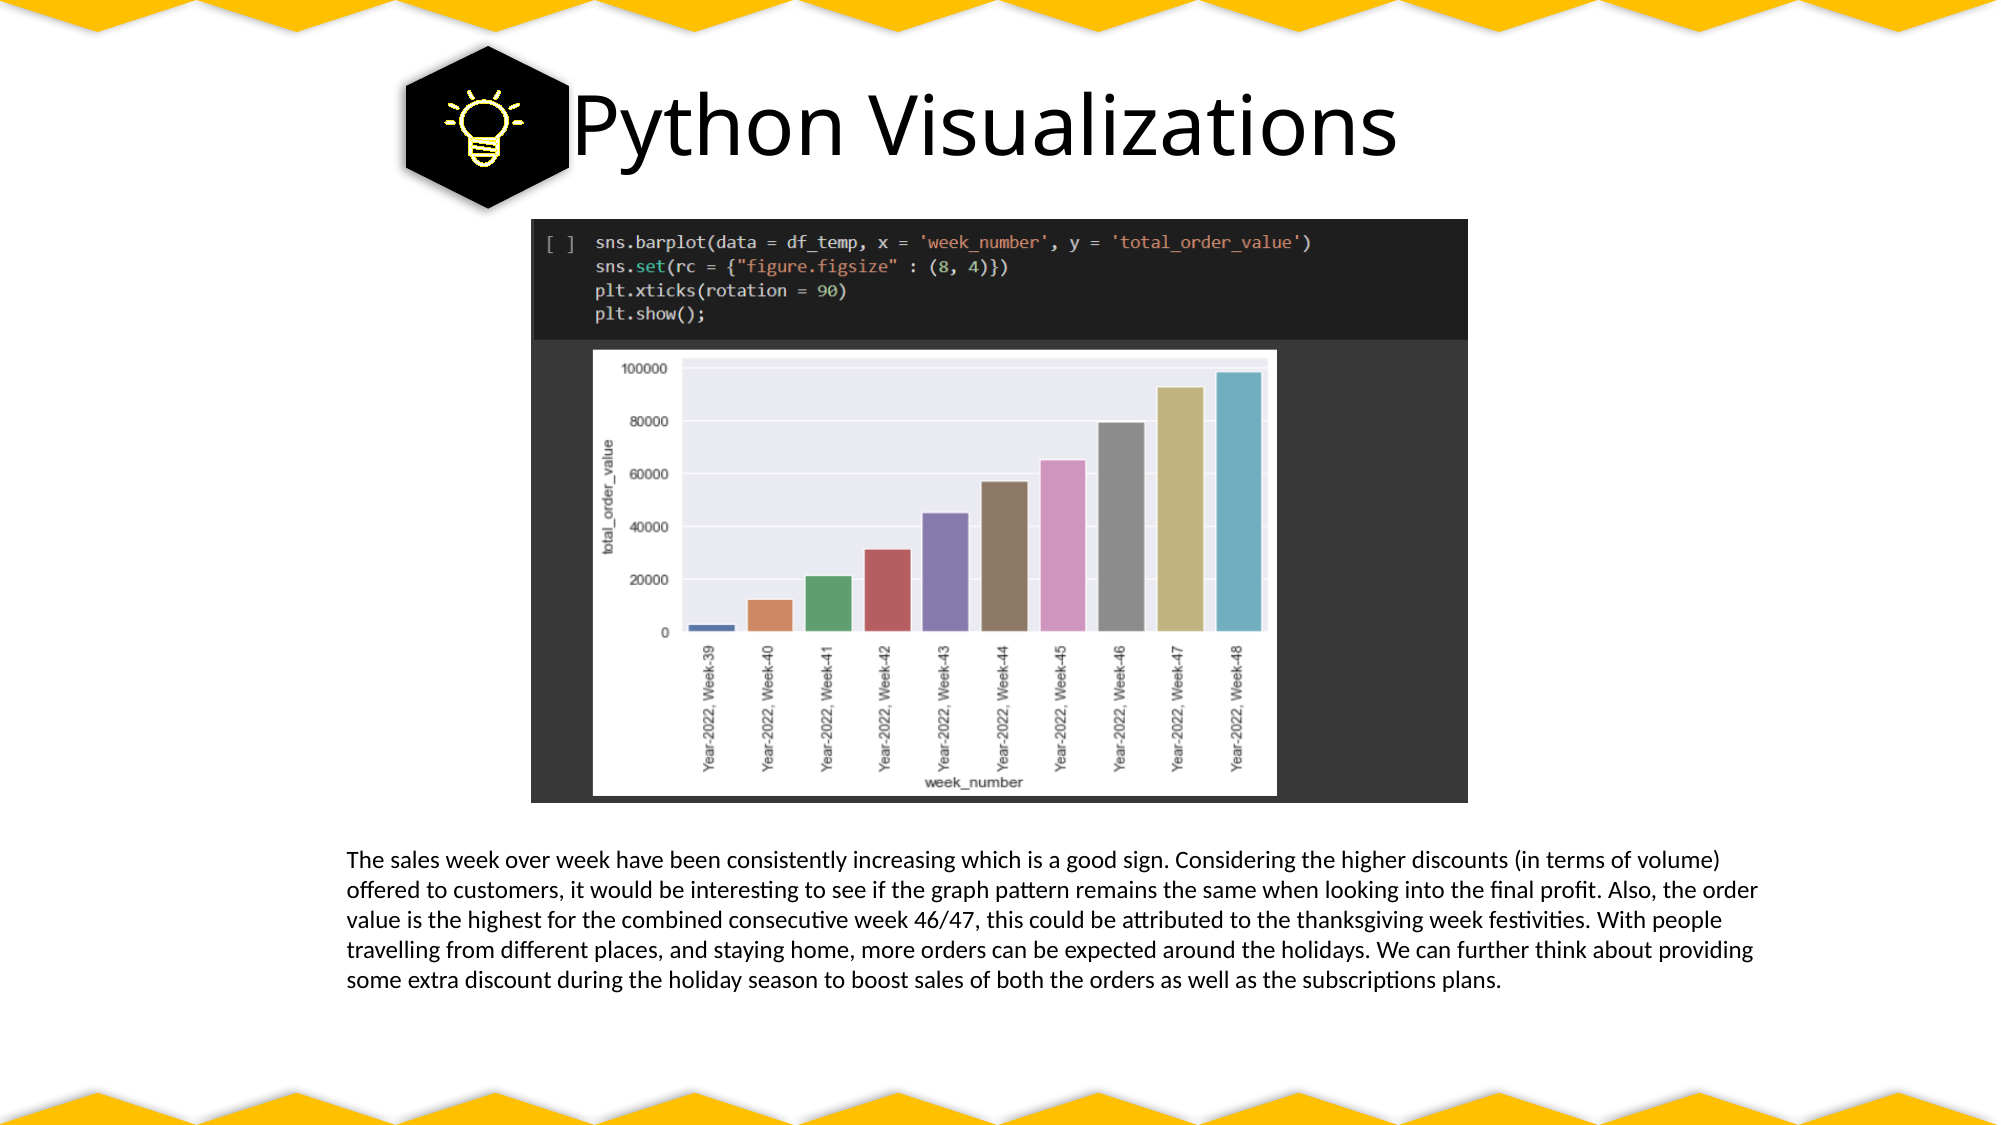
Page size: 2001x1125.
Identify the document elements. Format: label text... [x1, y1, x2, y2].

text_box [406, 45, 569, 209]
picture [531, 219, 1468, 803]
text_box The sales week over week have been consistently increasing which is a good sign. Considering the higher discounts (in terms of volume) offered to customers, it would be interesting to see if the graph pattern remains the same when looking into the final profit. Also, the order value is the highest for the combined consecutive week 46/47, this could be attributed to the thanksgiving week festivities. With people travelling from different places, and staying home, more orders can be expected around the holidays. We can further think about providing some extra discount during the holiday season to boost sales of both the orders as well as the subscriptions plans. [331, 836, 1790, 1001]
text_box Python Visualizations [569, 64, 1556, 180]
